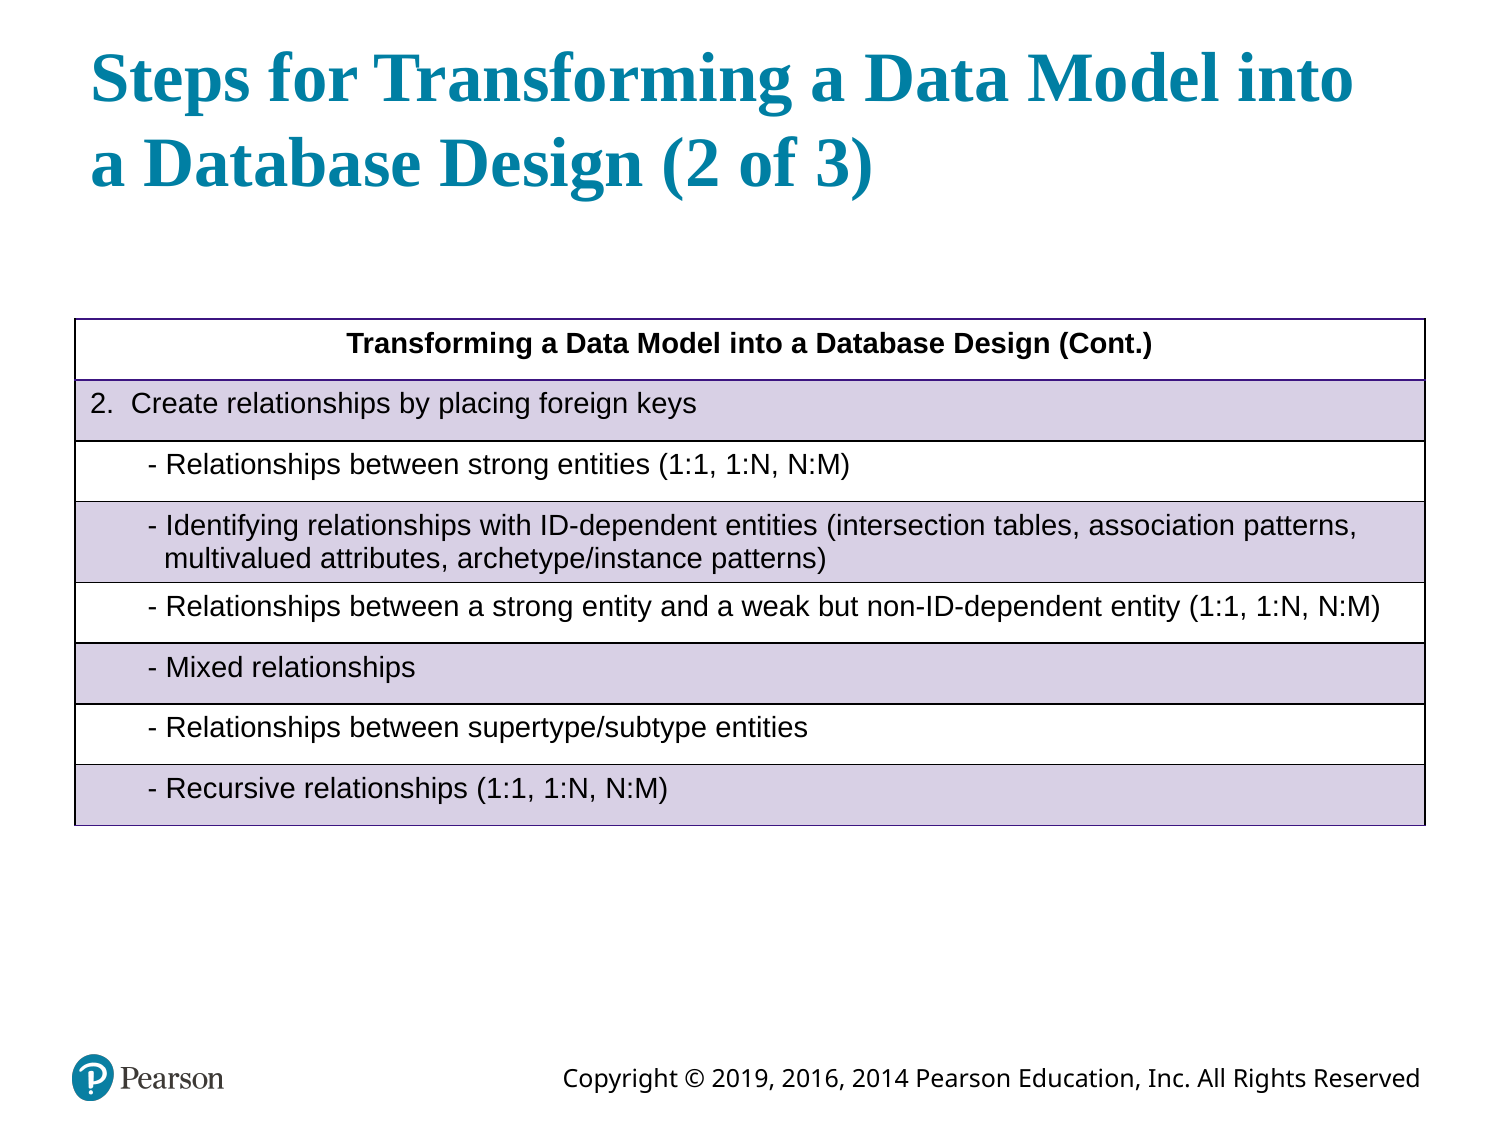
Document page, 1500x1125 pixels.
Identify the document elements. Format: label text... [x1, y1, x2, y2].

picture [80, 1063, 106, 1088]
table_header Transforming a Data Model into a Database Design (Cont.) [76, 320, 1424, 379]
table_cell - Relationships between supertype/subtype entities [76, 705, 1424, 764]
title Steps for Transforming a Data Model into a Database Design (2 of 3) [75, 35, 1425, 216]
picture [72, 1087, 83, 1101]
table_cell - Recursive relationships (1:1, 1:N, N:M) [76, 765, 1424, 825]
picture [98, 1054, 224, 1101]
table_cell - Identifying relationships with ID-dependent entities (intersection tables, association patterns, multivalued attributes, archetype/instance patterns) [76, 502, 1424, 582]
picture [72, 1054, 88, 1070]
table_cell 2. Create relationships by placing foreign keys [76, 381, 1424, 440]
table_cell - Mixed relationships [76, 644, 1424, 703]
table_cell - Relationships between strong entities (1:1, 1:N, N:M) [76, 442, 1424, 501]
table_cell - Relationships between a strong entity and a weak but non-ID-dependent entity (1:1, 1:N, N:M) [76, 583, 1424, 642]
